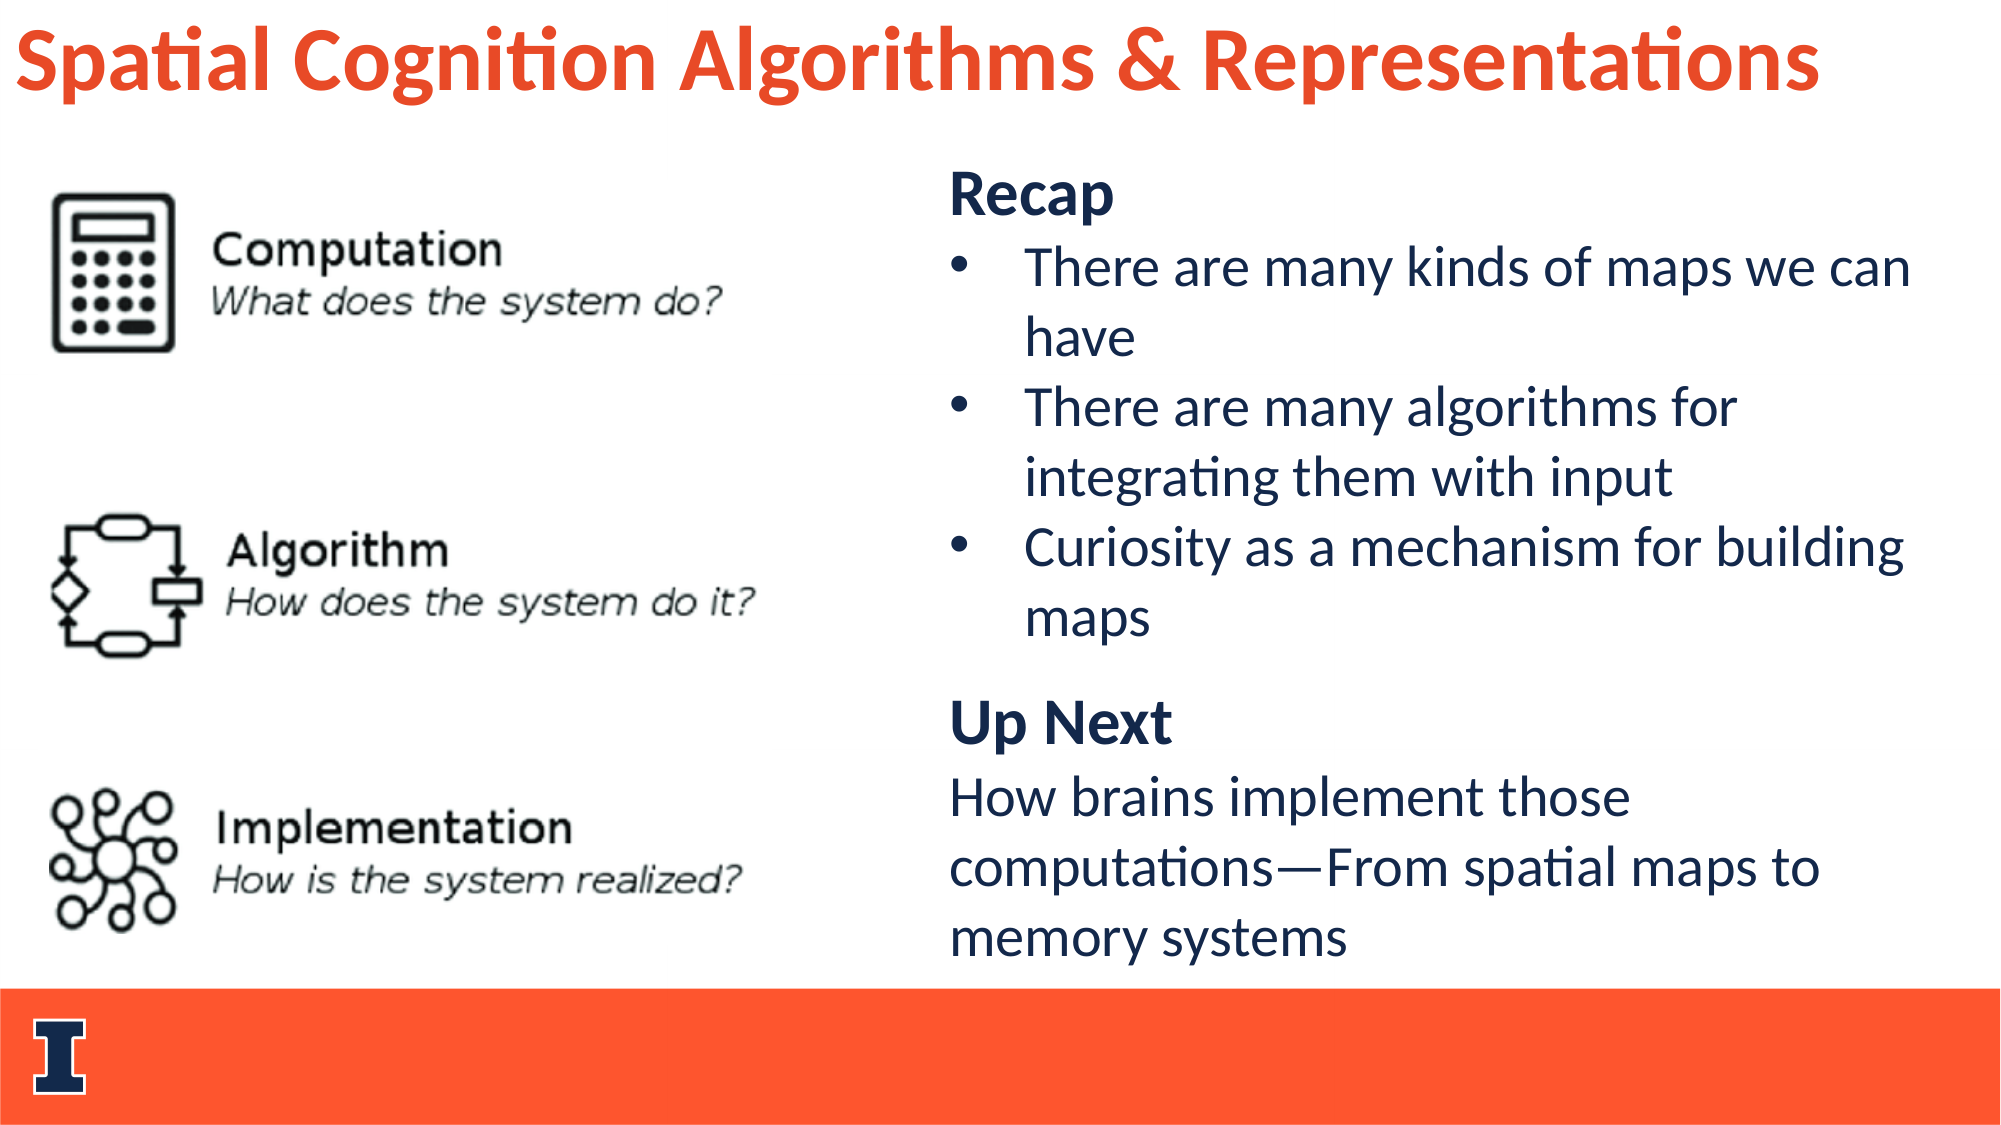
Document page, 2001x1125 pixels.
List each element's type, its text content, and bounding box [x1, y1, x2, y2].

text_box Spatial Cognition Algorithms & Representations [0, 0, 1884, 121]
picture [0, 0, 2001, 1125]
text_box Recap There are many kinds of maps we can have There are many algorithms for integrating them with input Curiosity as a mechanism for building maps Up Next How brains implement those computations—From spatial maps to memory systems [934, 140, 1962, 976]
